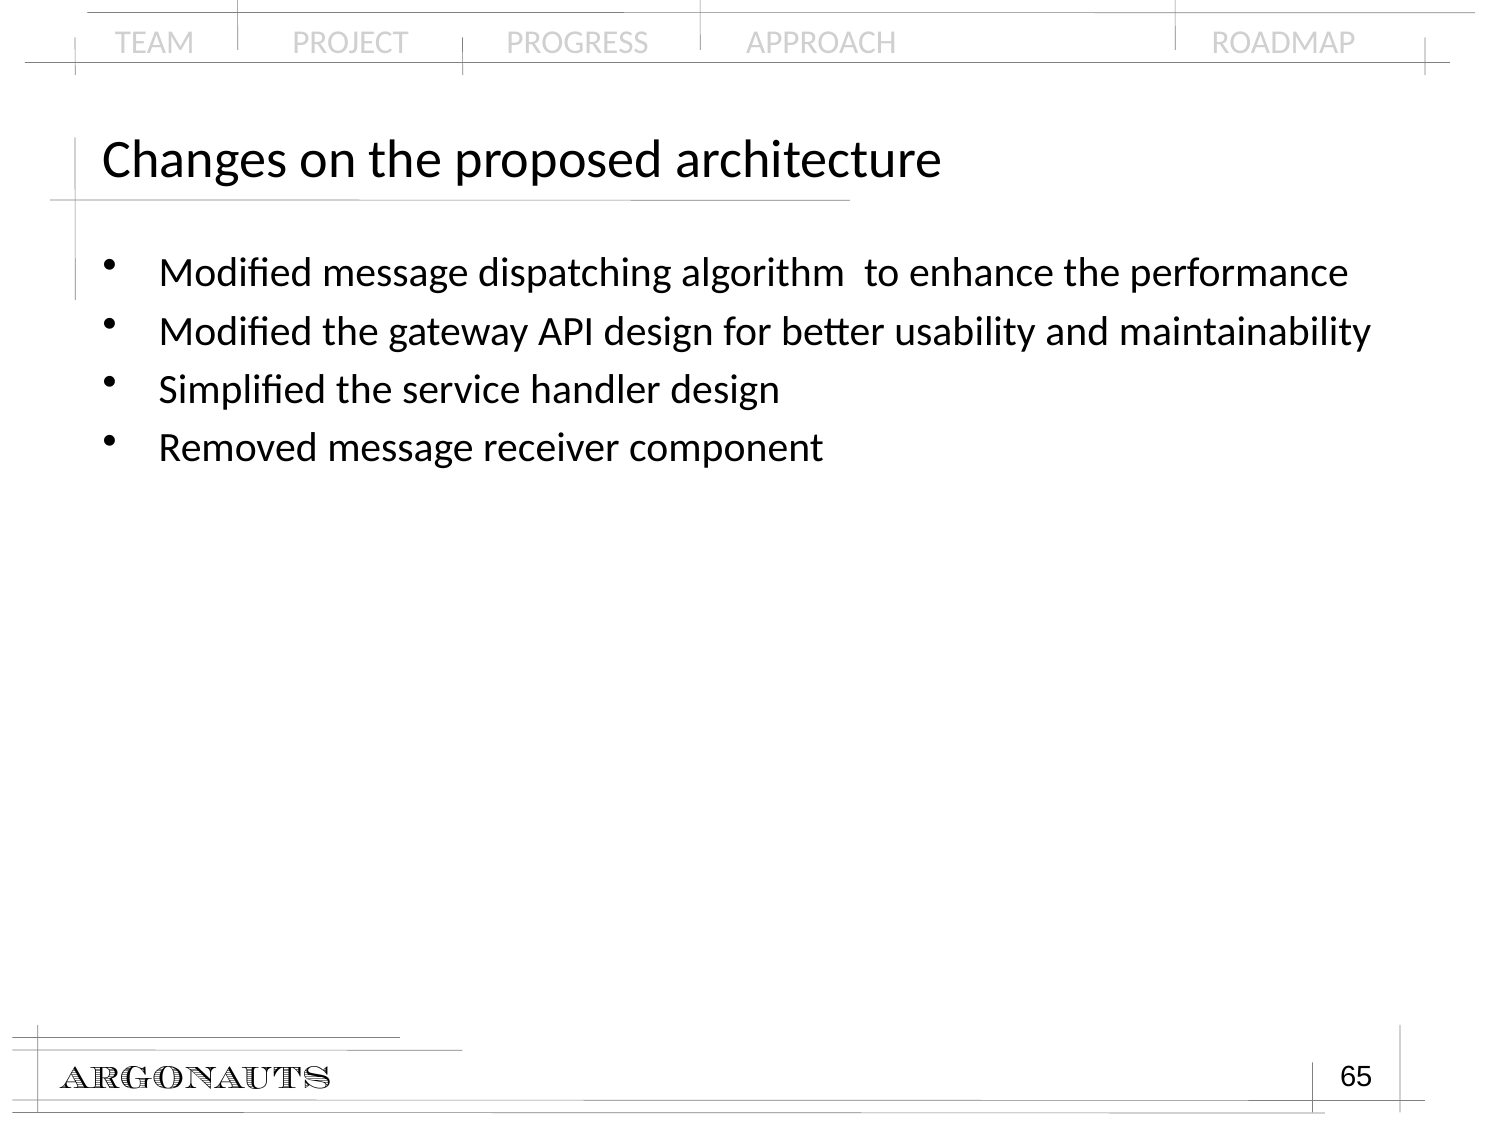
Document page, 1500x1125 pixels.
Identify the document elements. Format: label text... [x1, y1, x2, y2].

list Modified message dispatching algorithm to enhance the performance Modified the gateway API design for better usability and maintainability Simplified the service handler design Removed message receiver component [87, 237, 1413, 913]
picture [50, 1055, 350, 1099]
slide_number 65 [1074, 1050, 1388, 1125]
title Changes on the proposed architecture [87, 112, 1413, 200]
